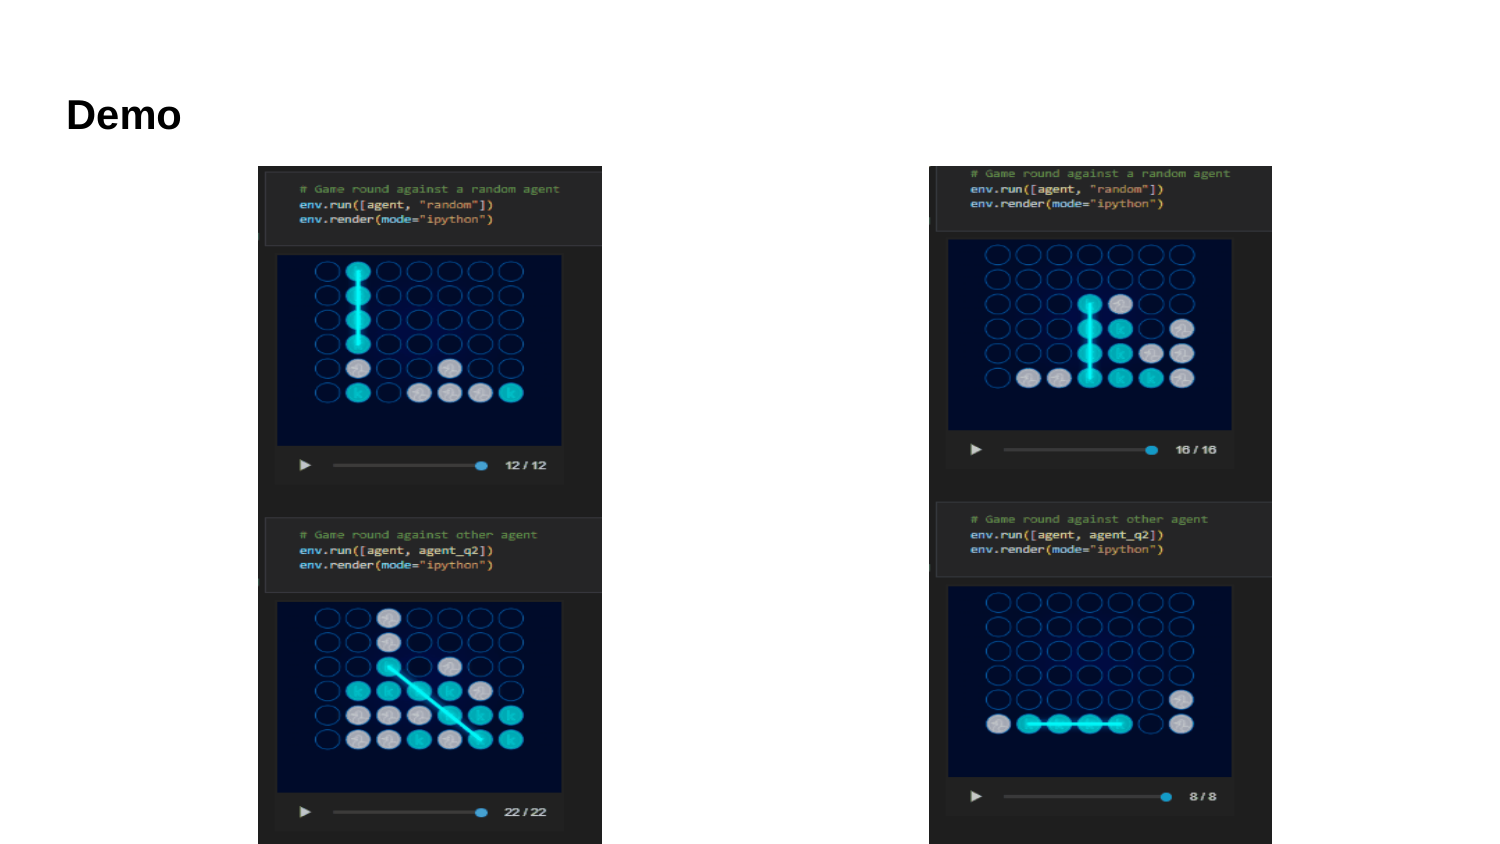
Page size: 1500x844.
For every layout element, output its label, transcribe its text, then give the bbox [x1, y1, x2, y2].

picture [258, 166, 602, 844]
title Demo [51, 72, 1449, 167]
picture [928, 166, 1273, 844]
